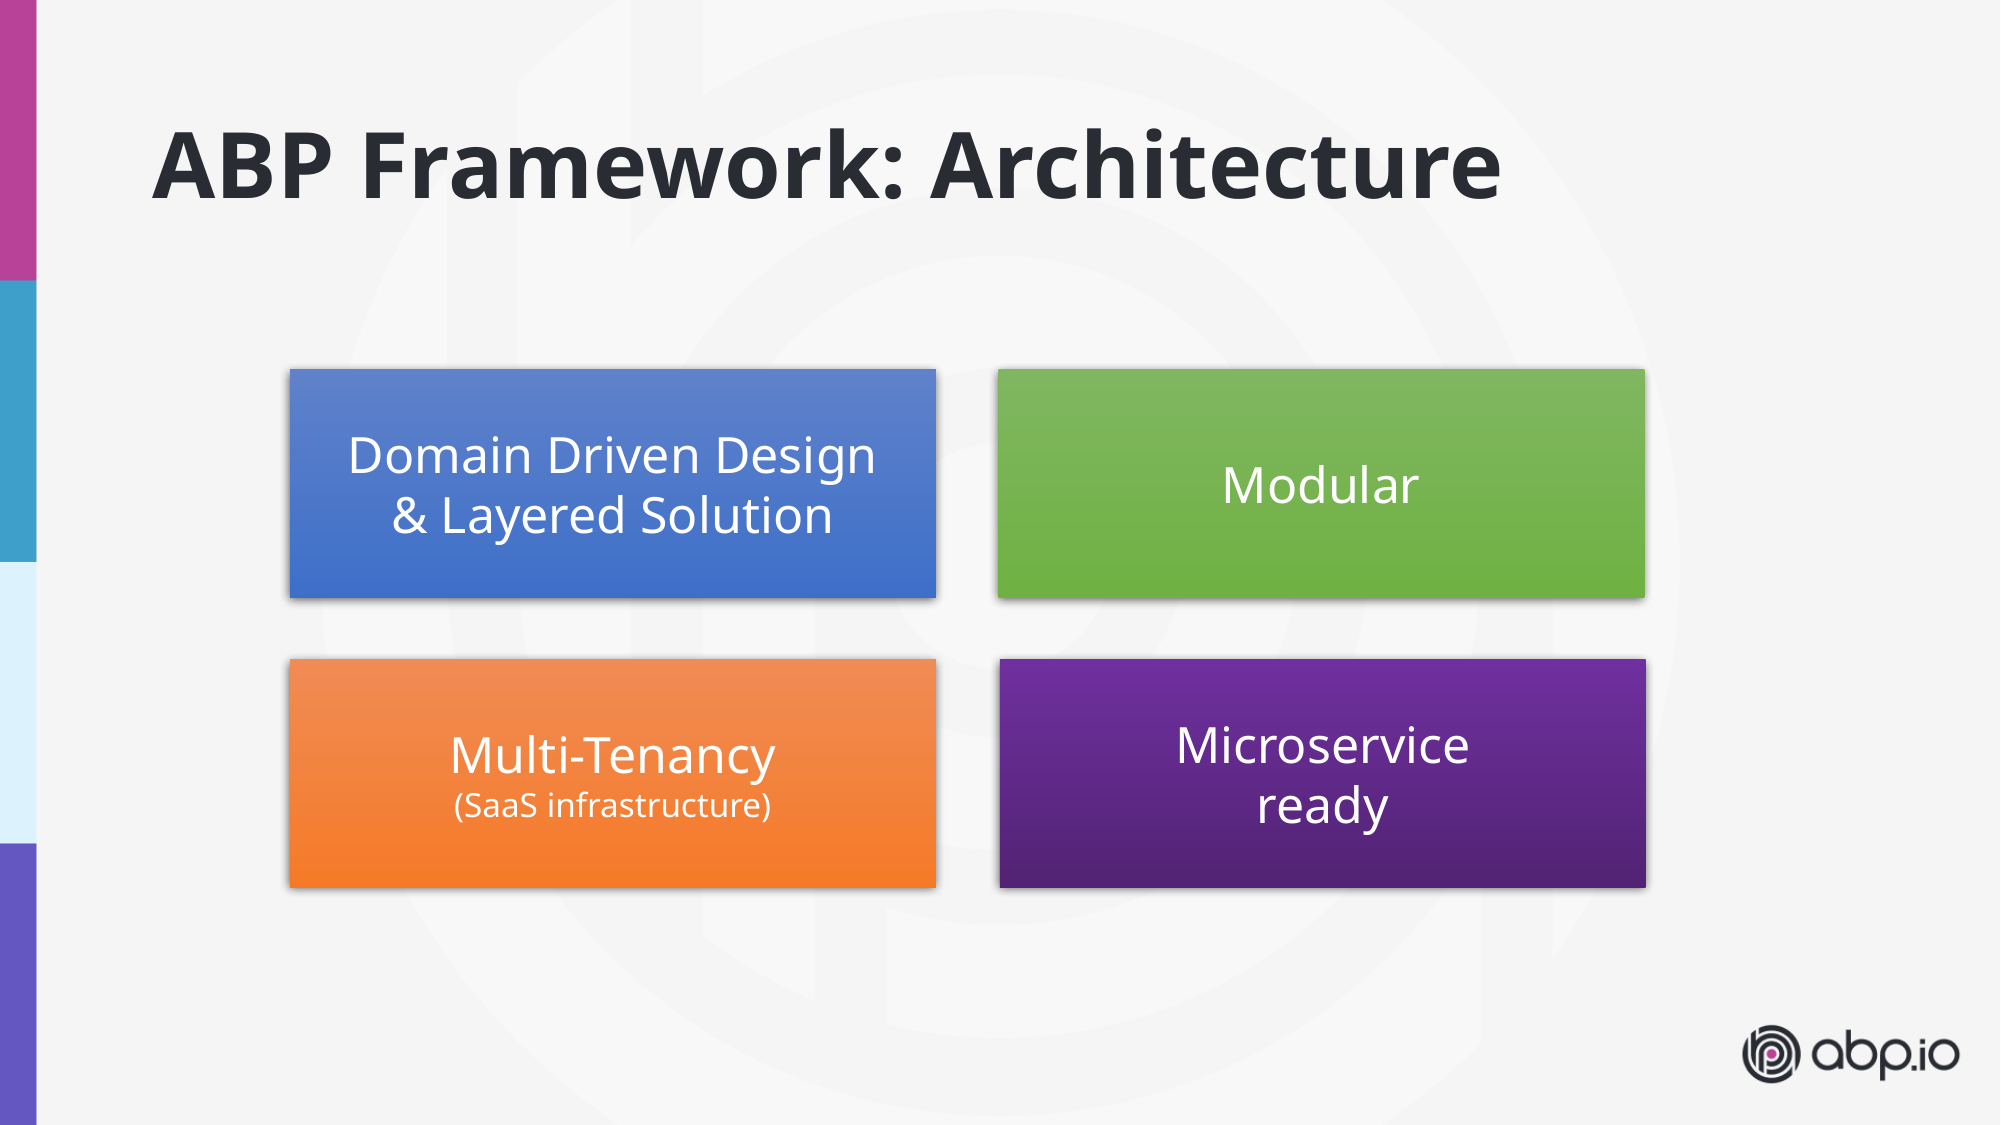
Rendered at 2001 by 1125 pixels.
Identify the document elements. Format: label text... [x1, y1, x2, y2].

text_box Microservice ready [999, 659, 1646, 888]
text_box Domain Driven Design & Layered Solution [290, 369, 936, 598]
title ABP Framework: Architecture [137, 59, 1863, 278]
text_box Modular [998, 369, 1645, 598]
picture [0, 0, 2001, 1125]
text_box Multi-Tenancy (SaaS infrastructure) [290, 659, 936, 888]
